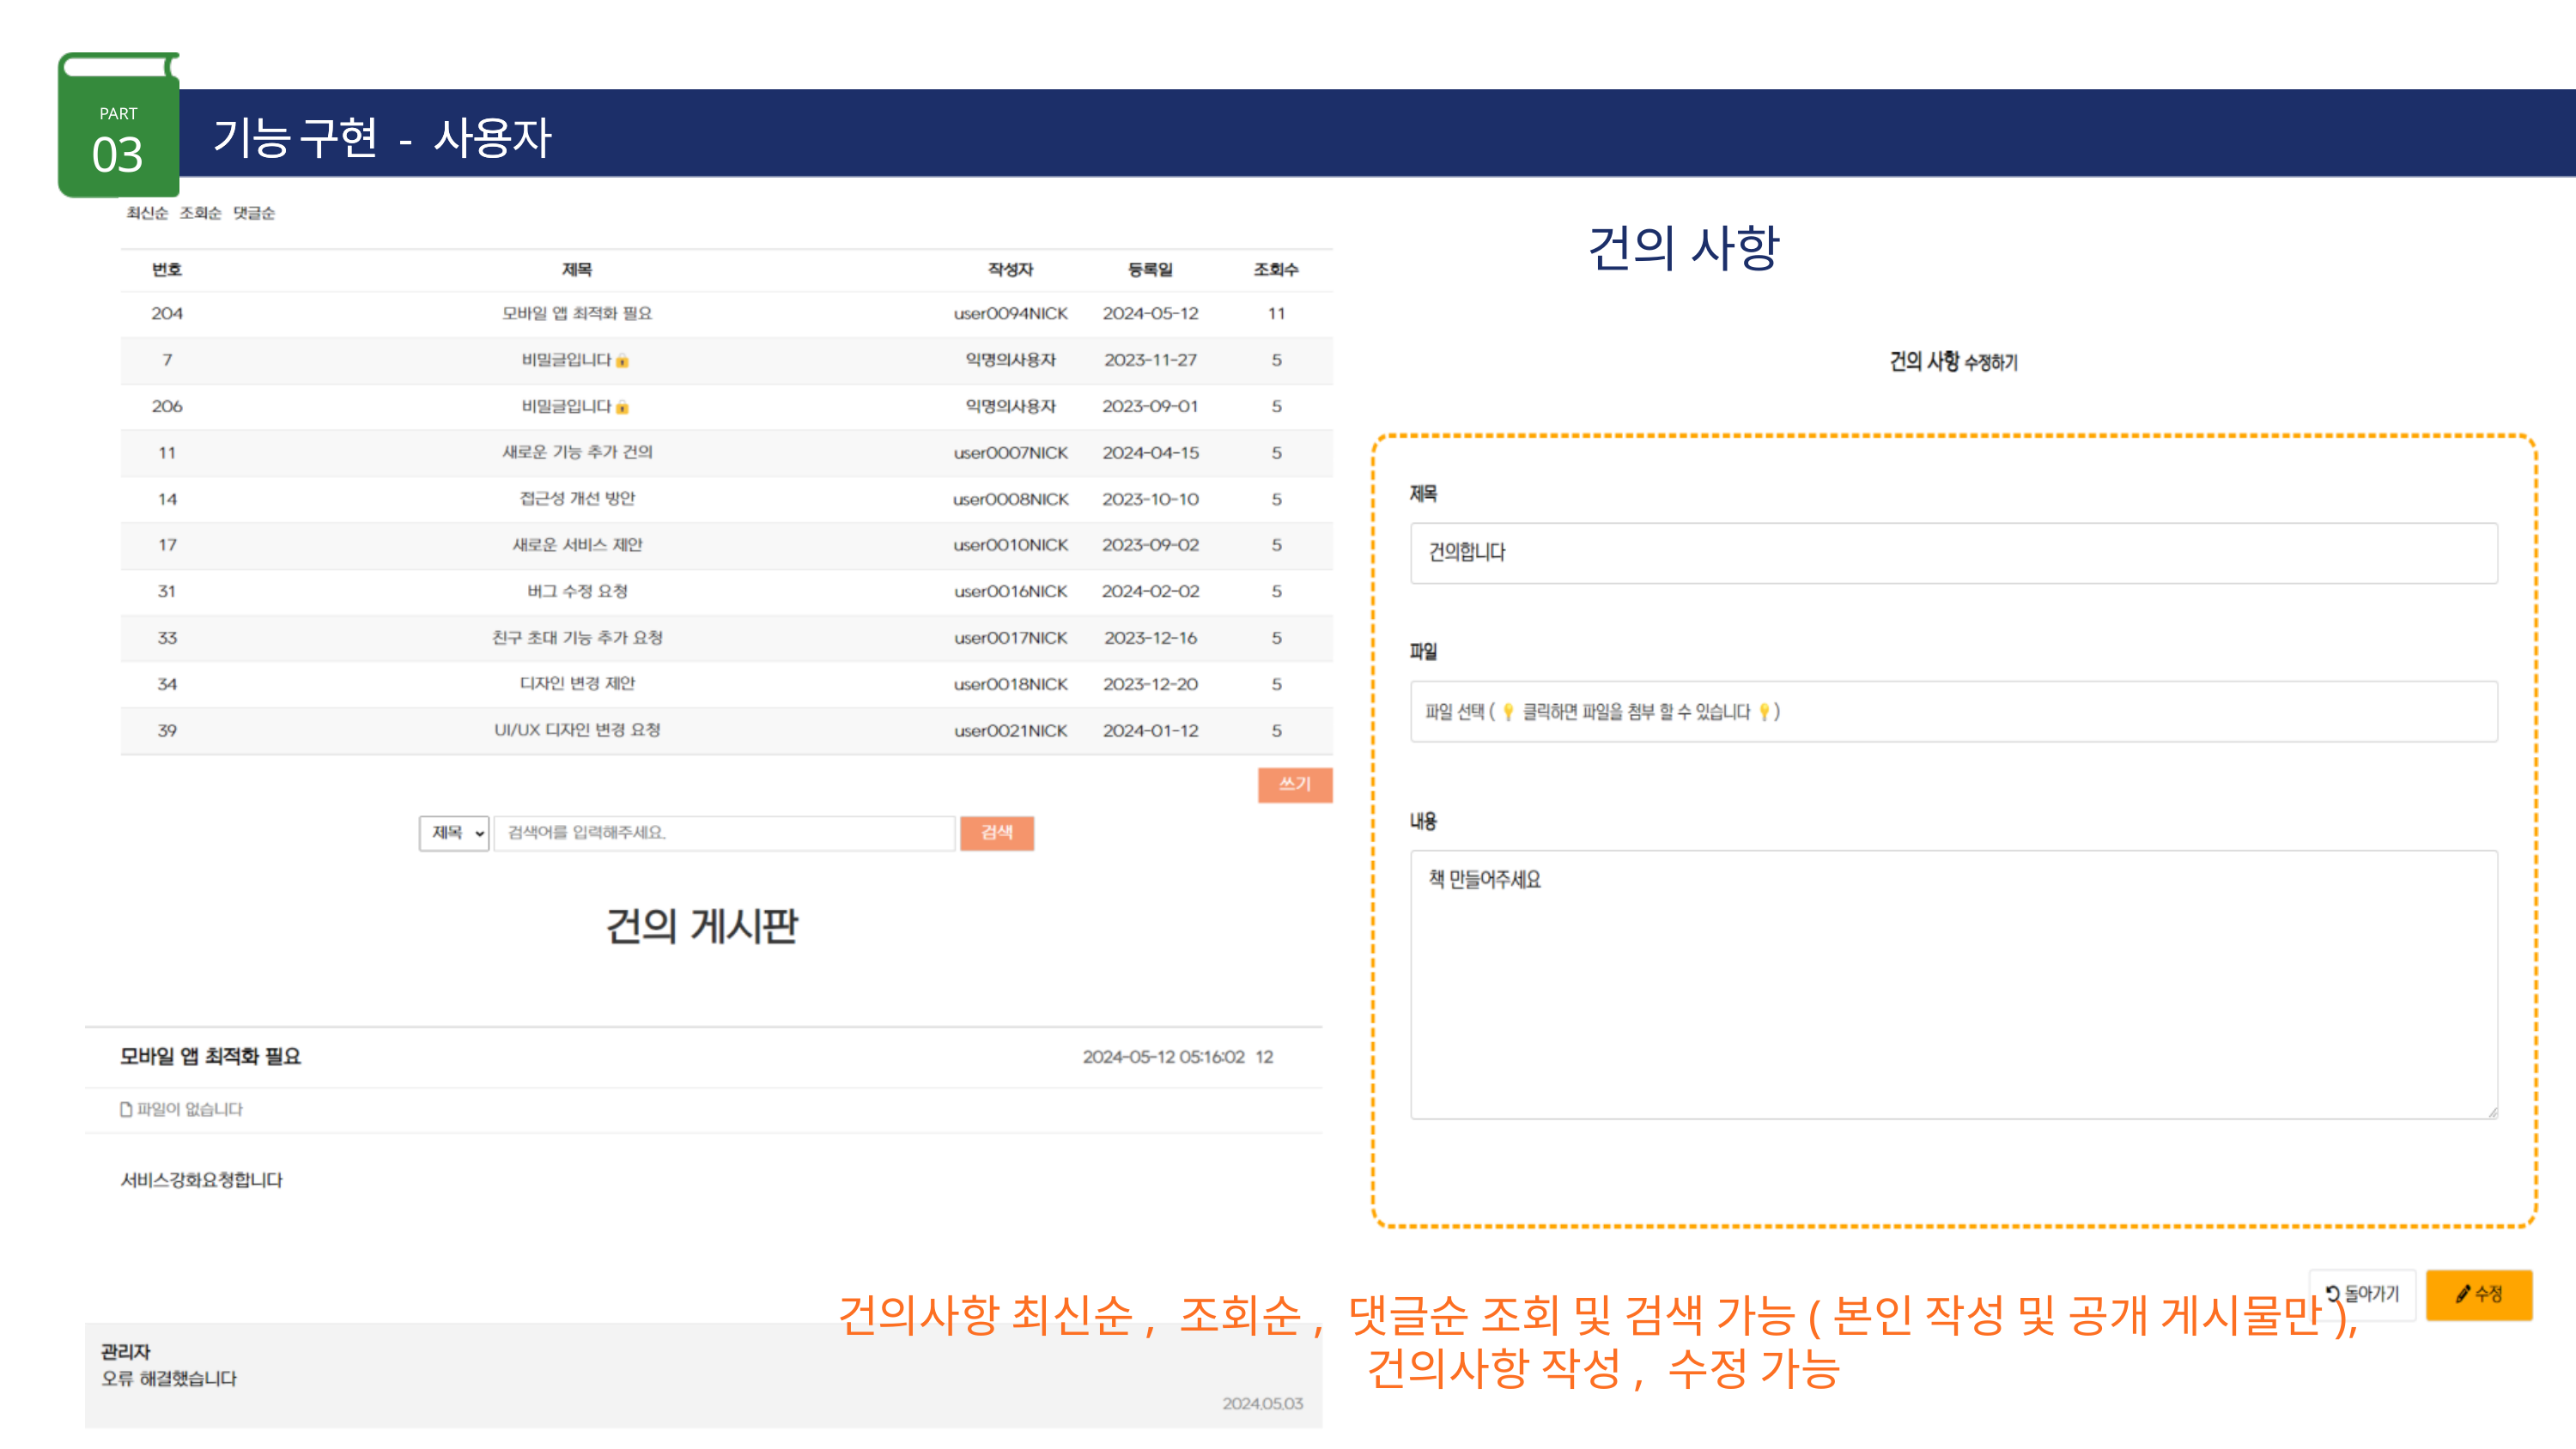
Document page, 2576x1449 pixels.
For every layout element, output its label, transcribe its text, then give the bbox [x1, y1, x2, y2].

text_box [84, 890, 1328, 1449]
text_box 건의 사항 [1342, 210, 2366, 283]
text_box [58, 52, 179, 198]
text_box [1367, 335, 2540, 1325]
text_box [118, 197, 1338, 856]
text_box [184, 89, 2576, 178]
text_box 건의사항 최신순, 조회순, 댓글순 조회 및 검색 가능(본인 작성 및 공개 게시물만), 건의사항 작성, 수정 가능 [1332, 1281, 2576, 1402]
